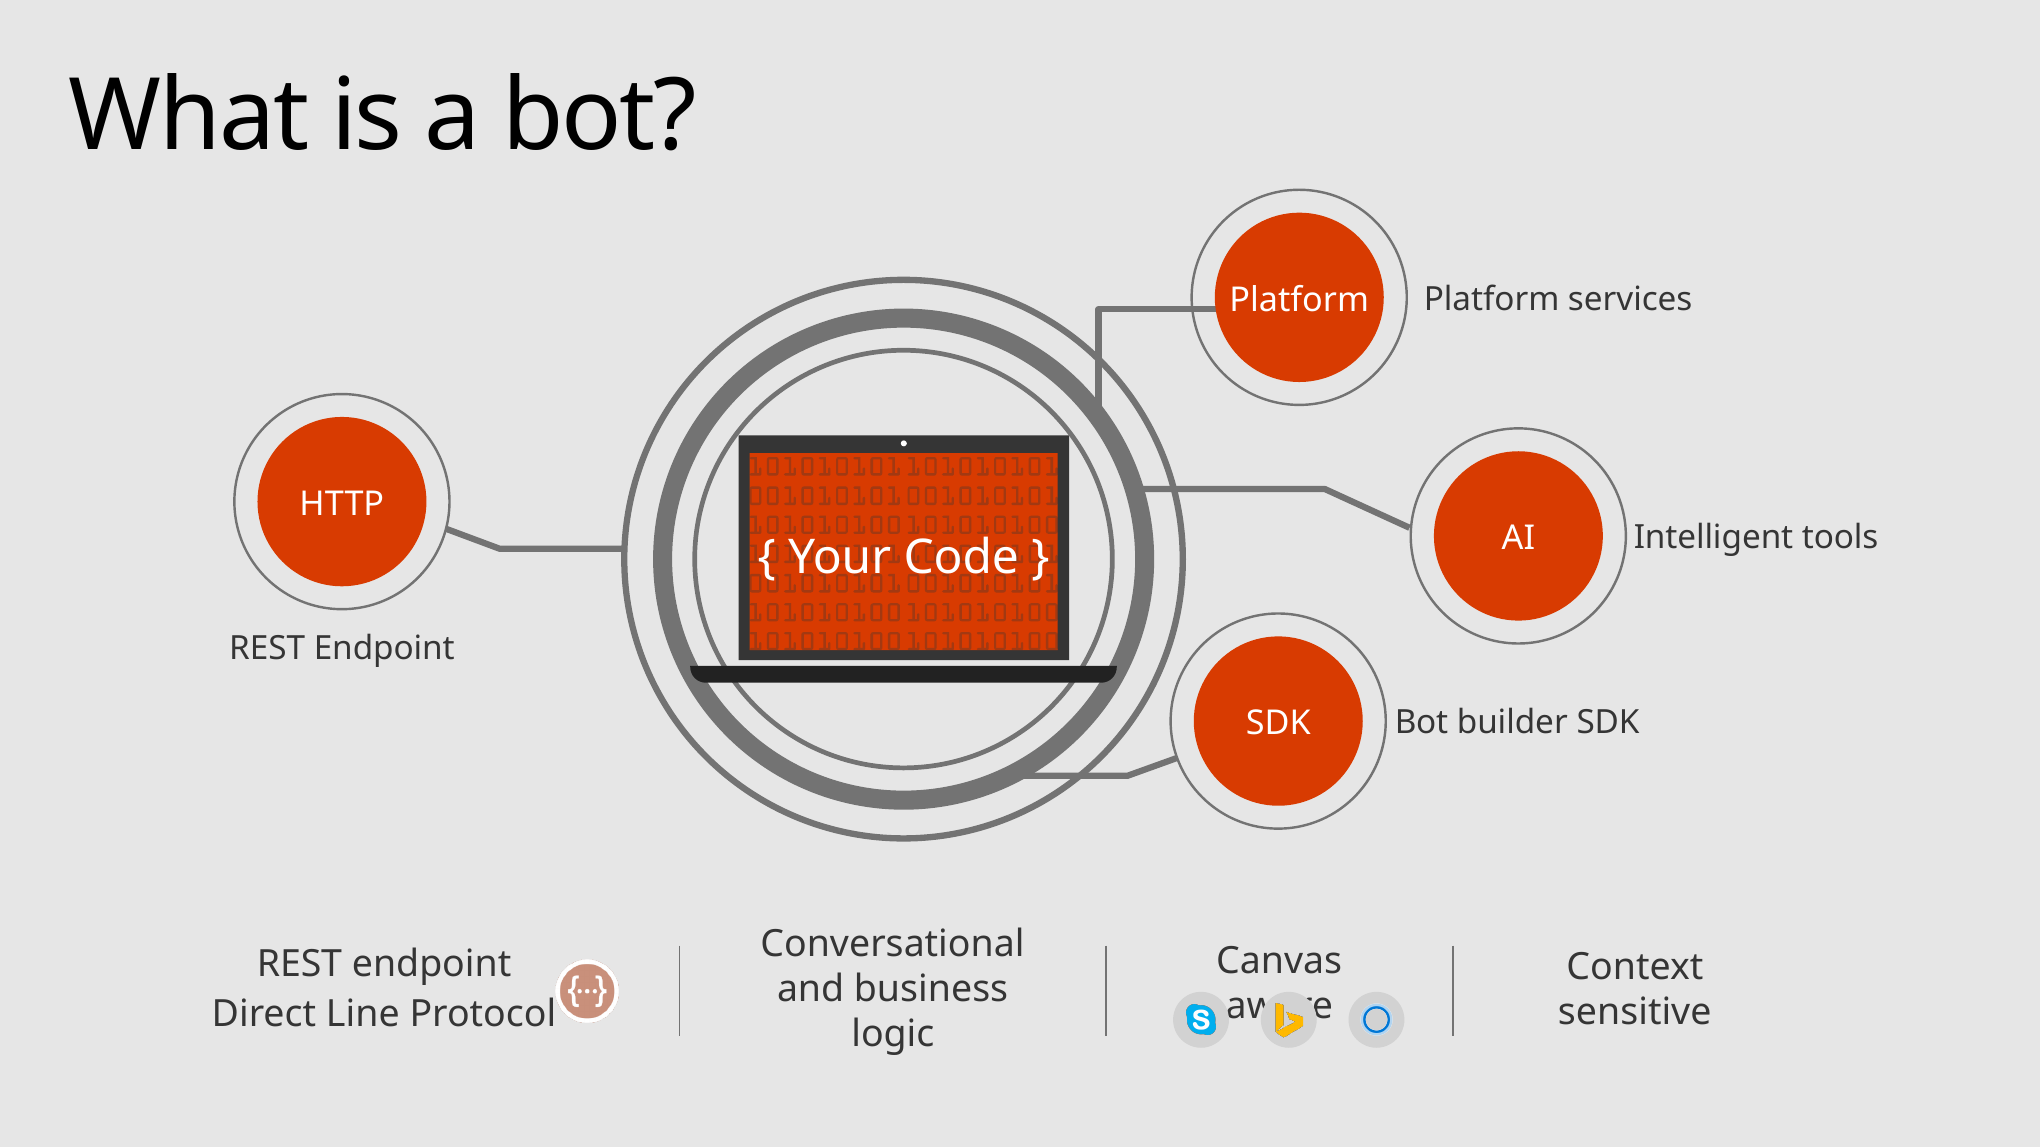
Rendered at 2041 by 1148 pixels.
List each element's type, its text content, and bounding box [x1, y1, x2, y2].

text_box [1172, 991, 1230, 1048]
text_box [221, 392, 463, 675]
text_box [463, 530, 620, 550]
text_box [1260, 991, 1317, 1048]
text_box Context sensitive [1491, 929, 1778, 1045]
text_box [1190, 188, 1697, 407]
picture [555, 958, 620, 1023]
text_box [620, 276, 1187, 842]
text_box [1348, 991, 1405, 1048]
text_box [689, 435, 1118, 683]
text_box Canvas aware [1144, 929, 1414, 1045]
text_box [1187, 488, 1409, 529]
text_box Conversational and business logic [718, 929, 1068, 1045]
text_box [1409, 426, 1884, 645]
title What is a bot? [45, 48, 1996, 199]
text_box REST endpoint Direct Line Protocol [195, 929, 574, 1045]
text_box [1169, 612, 1647, 831]
